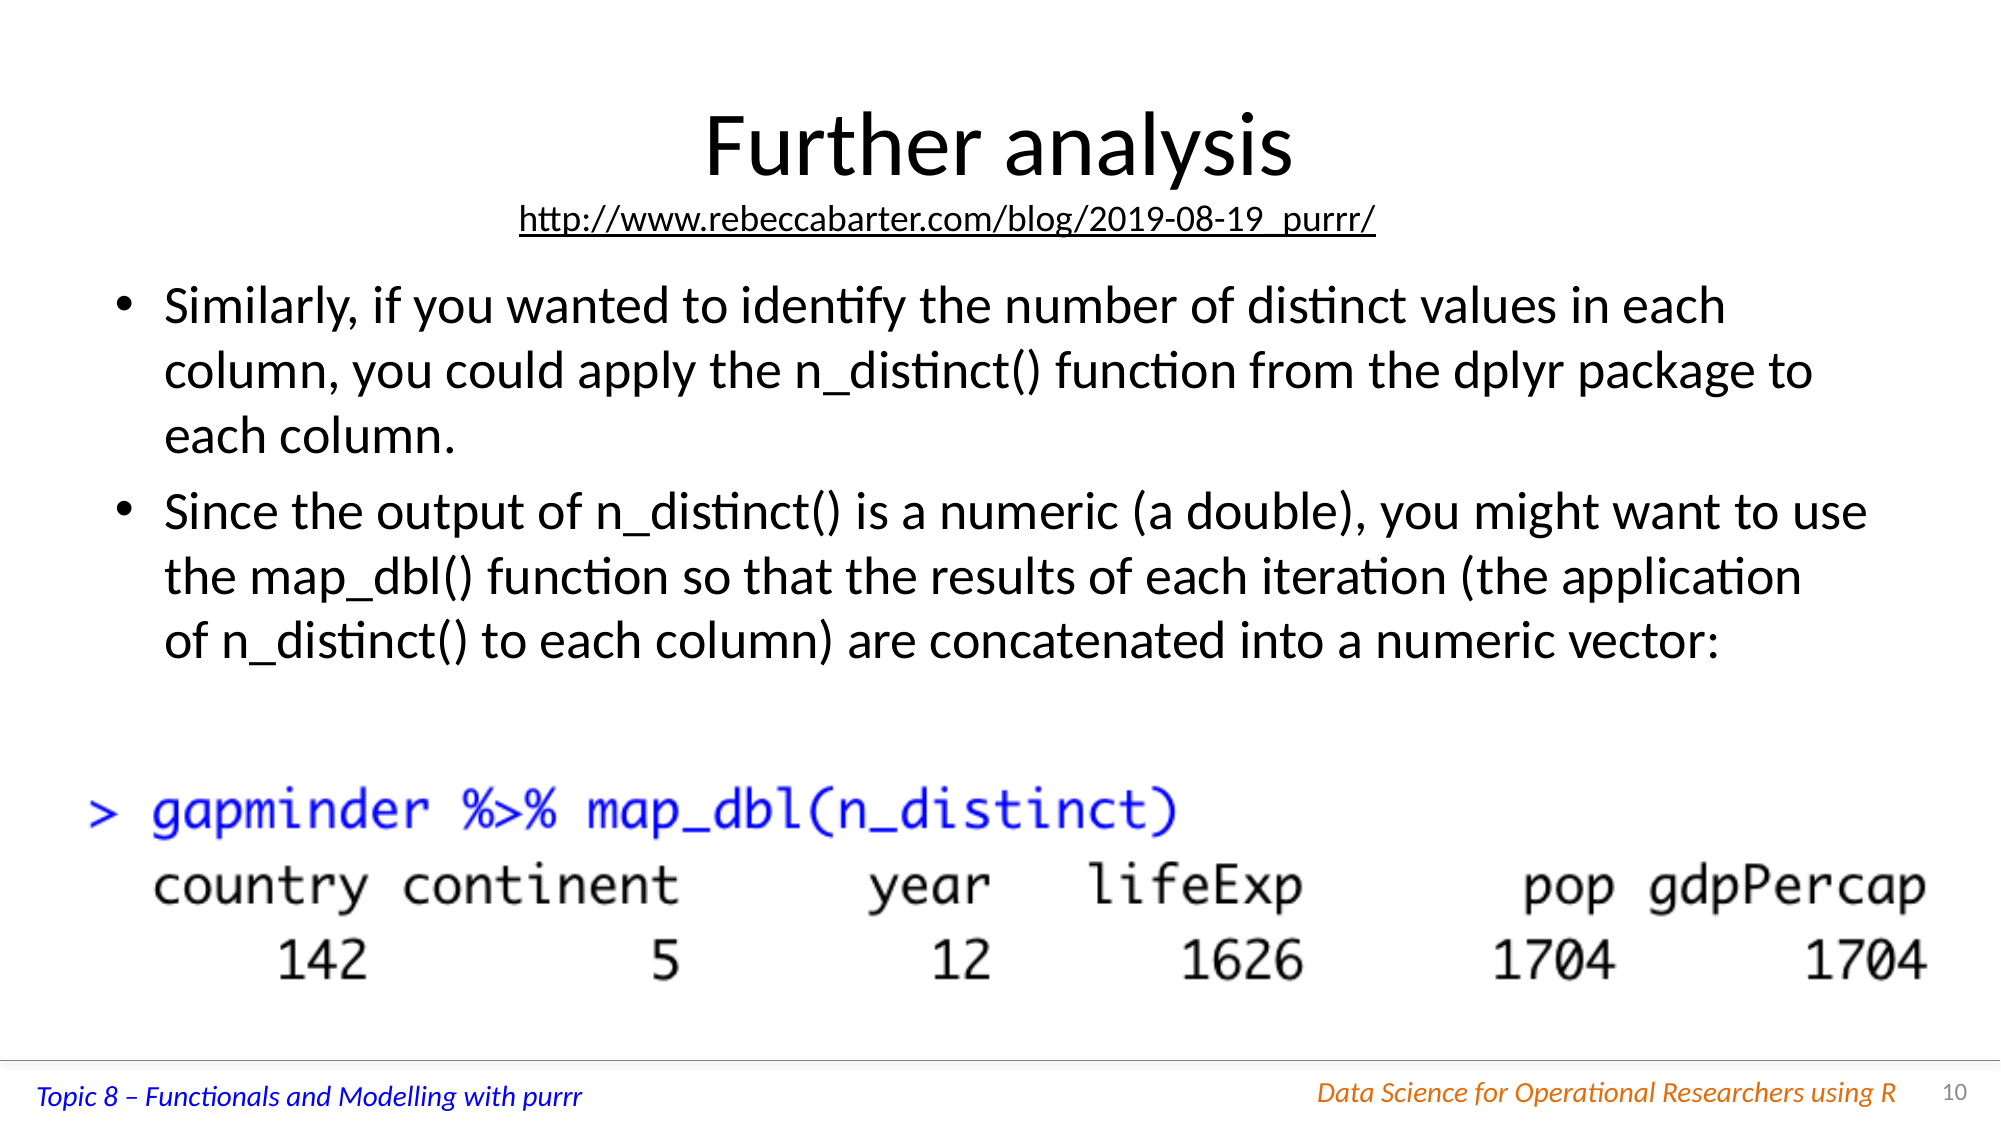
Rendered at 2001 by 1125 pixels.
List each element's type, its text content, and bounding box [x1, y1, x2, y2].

picture [78, 774, 1963, 1011]
title Further analysis [99, 45, 1900, 233]
slide_number 10 [1899, 1060, 1983, 1120]
list Similarly, if you wanted to identify the number of distinct values in each column, you could apply the n_distinct() function from the dplyr package to each column. Since the output of n_distinct() is a numeric (a double), you might want to use the map_dbl() function so that the results of each iteration (the application of n_distinct() to each column) are concatenated into a numeric vector: [99, 262, 1900, 745]
text_box http://www.rebeccabarter.com/blog/2019-08-19_purrr/ [503, 186, 1400, 247]
